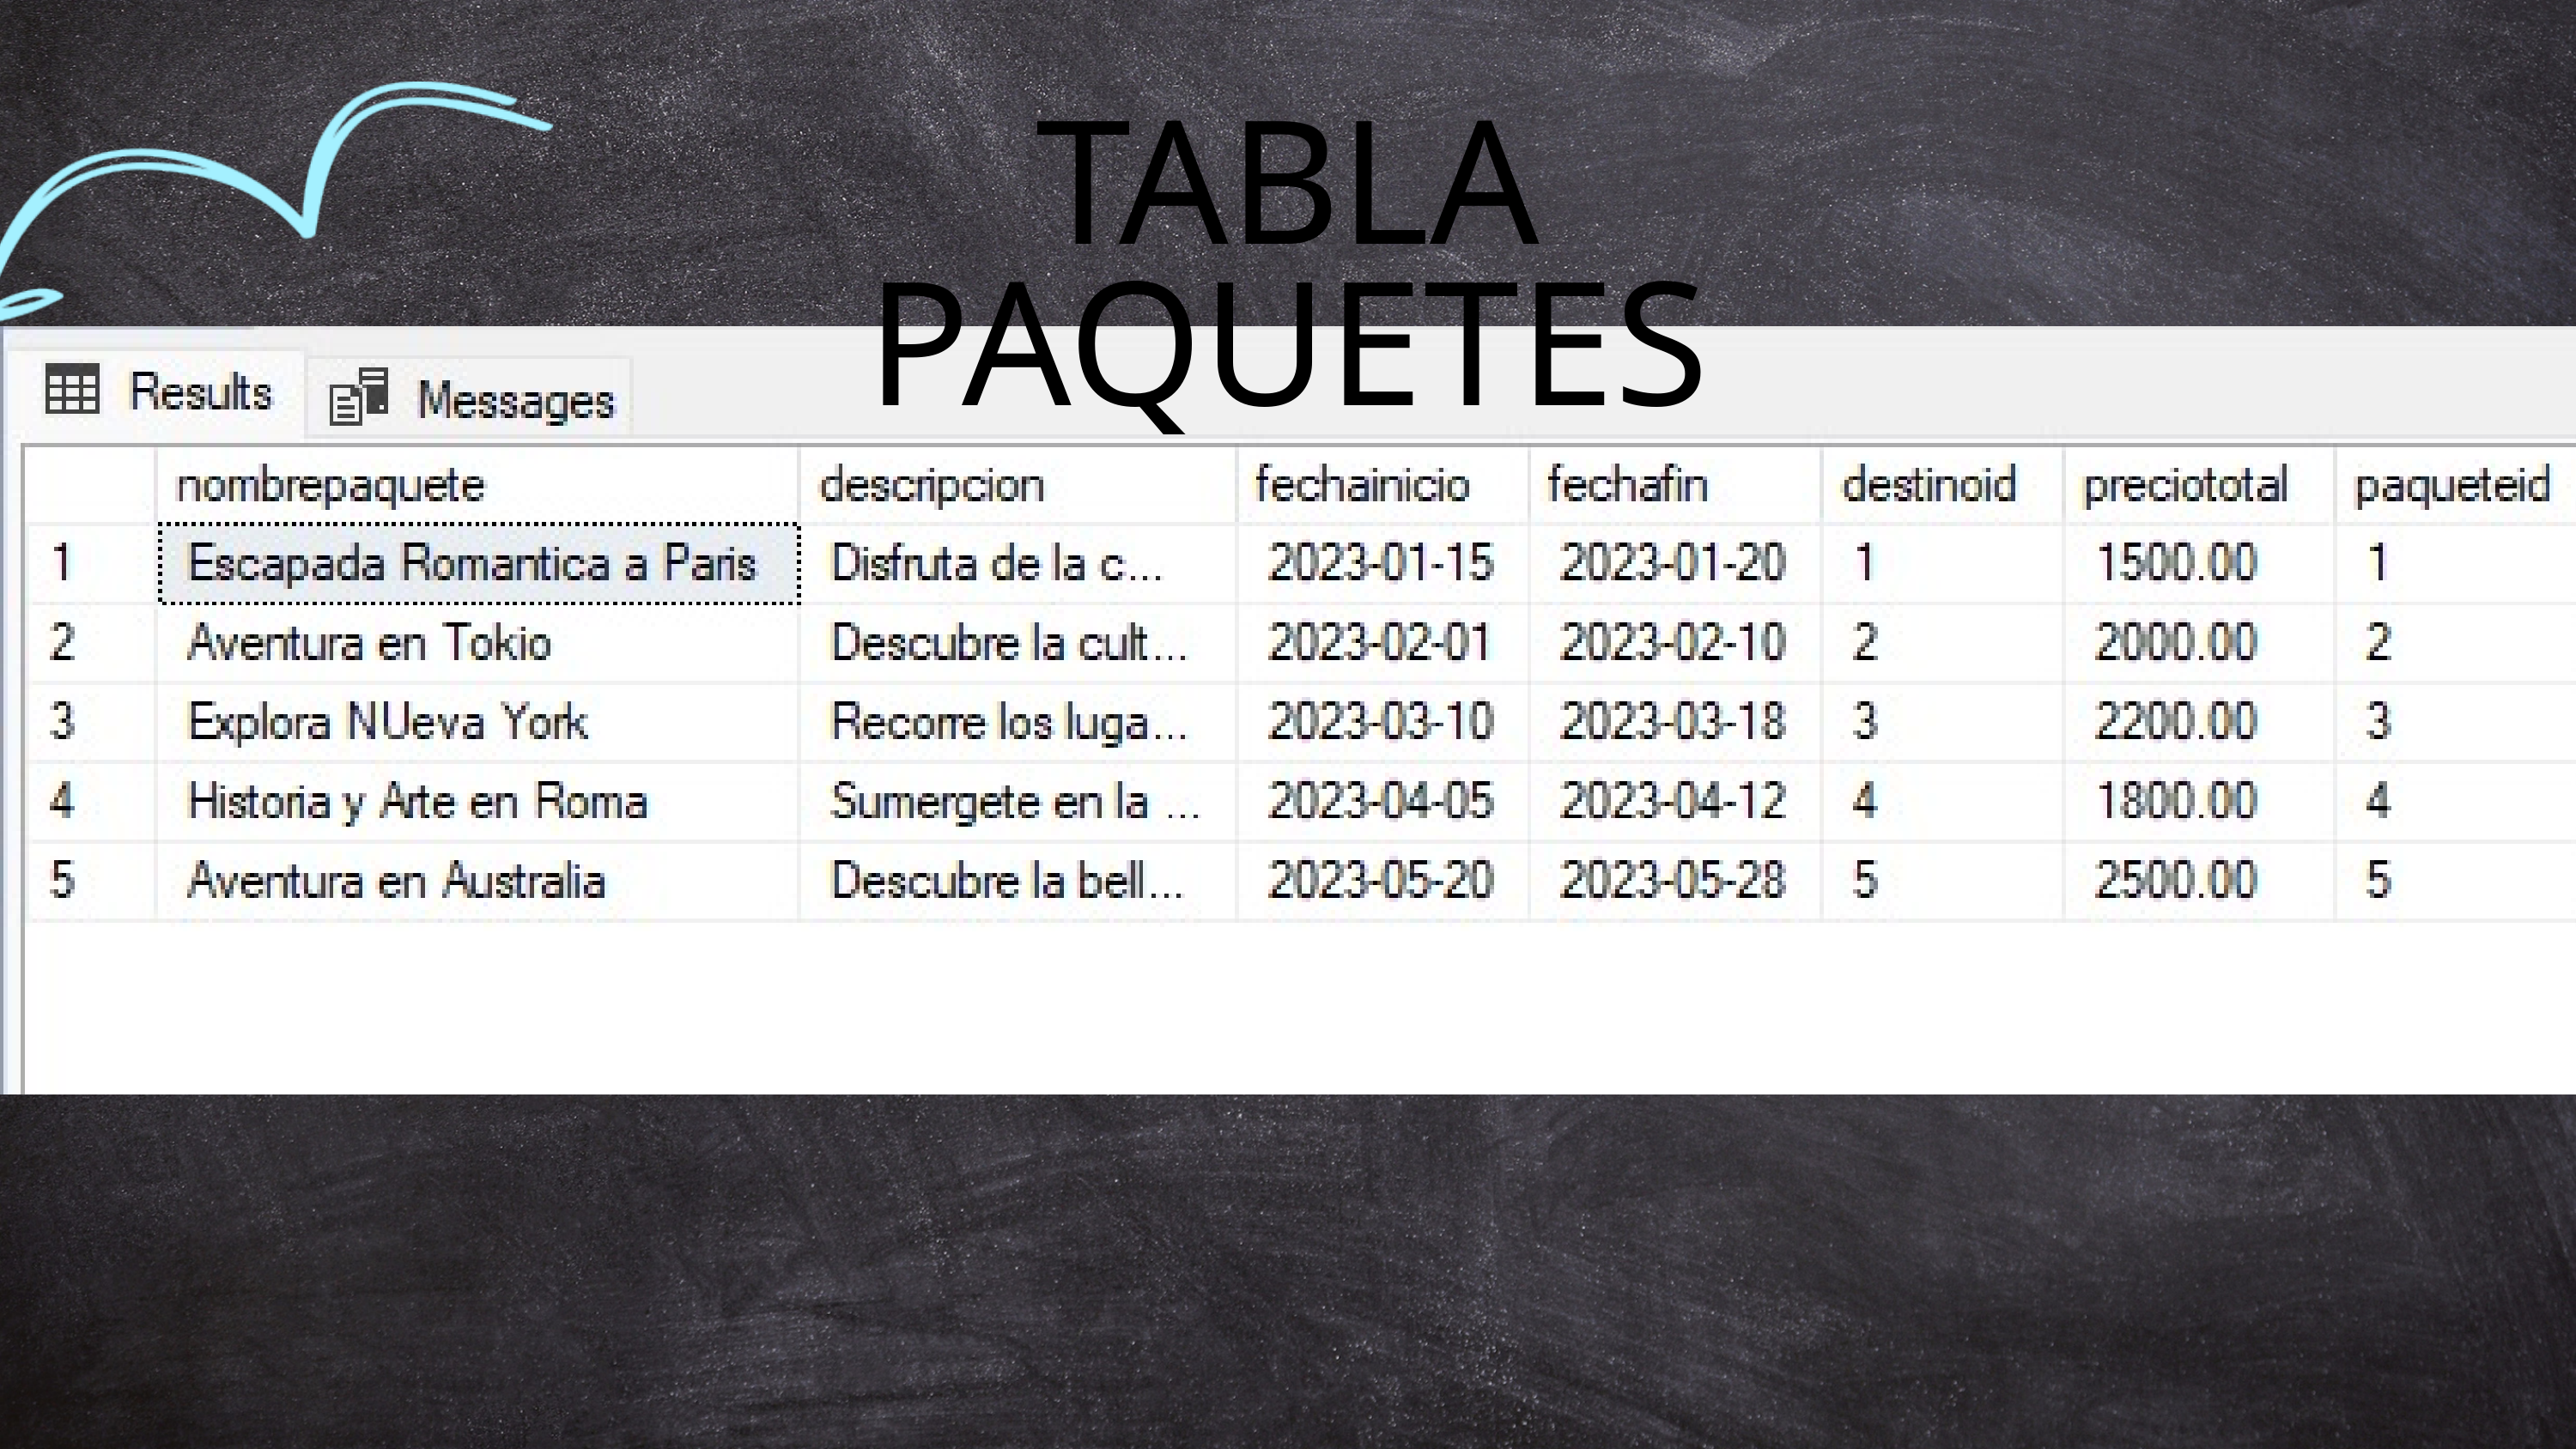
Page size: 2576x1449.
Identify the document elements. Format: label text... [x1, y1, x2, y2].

text_box [0, 326, 2576, 1094]
text_box [0, 1094, 2576, 1449]
text_box [0, 82, 556, 326]
text_box TABLA PAQUETES [670, 117, 1905, 440]
text_box [0, 0, 2576, 326]
